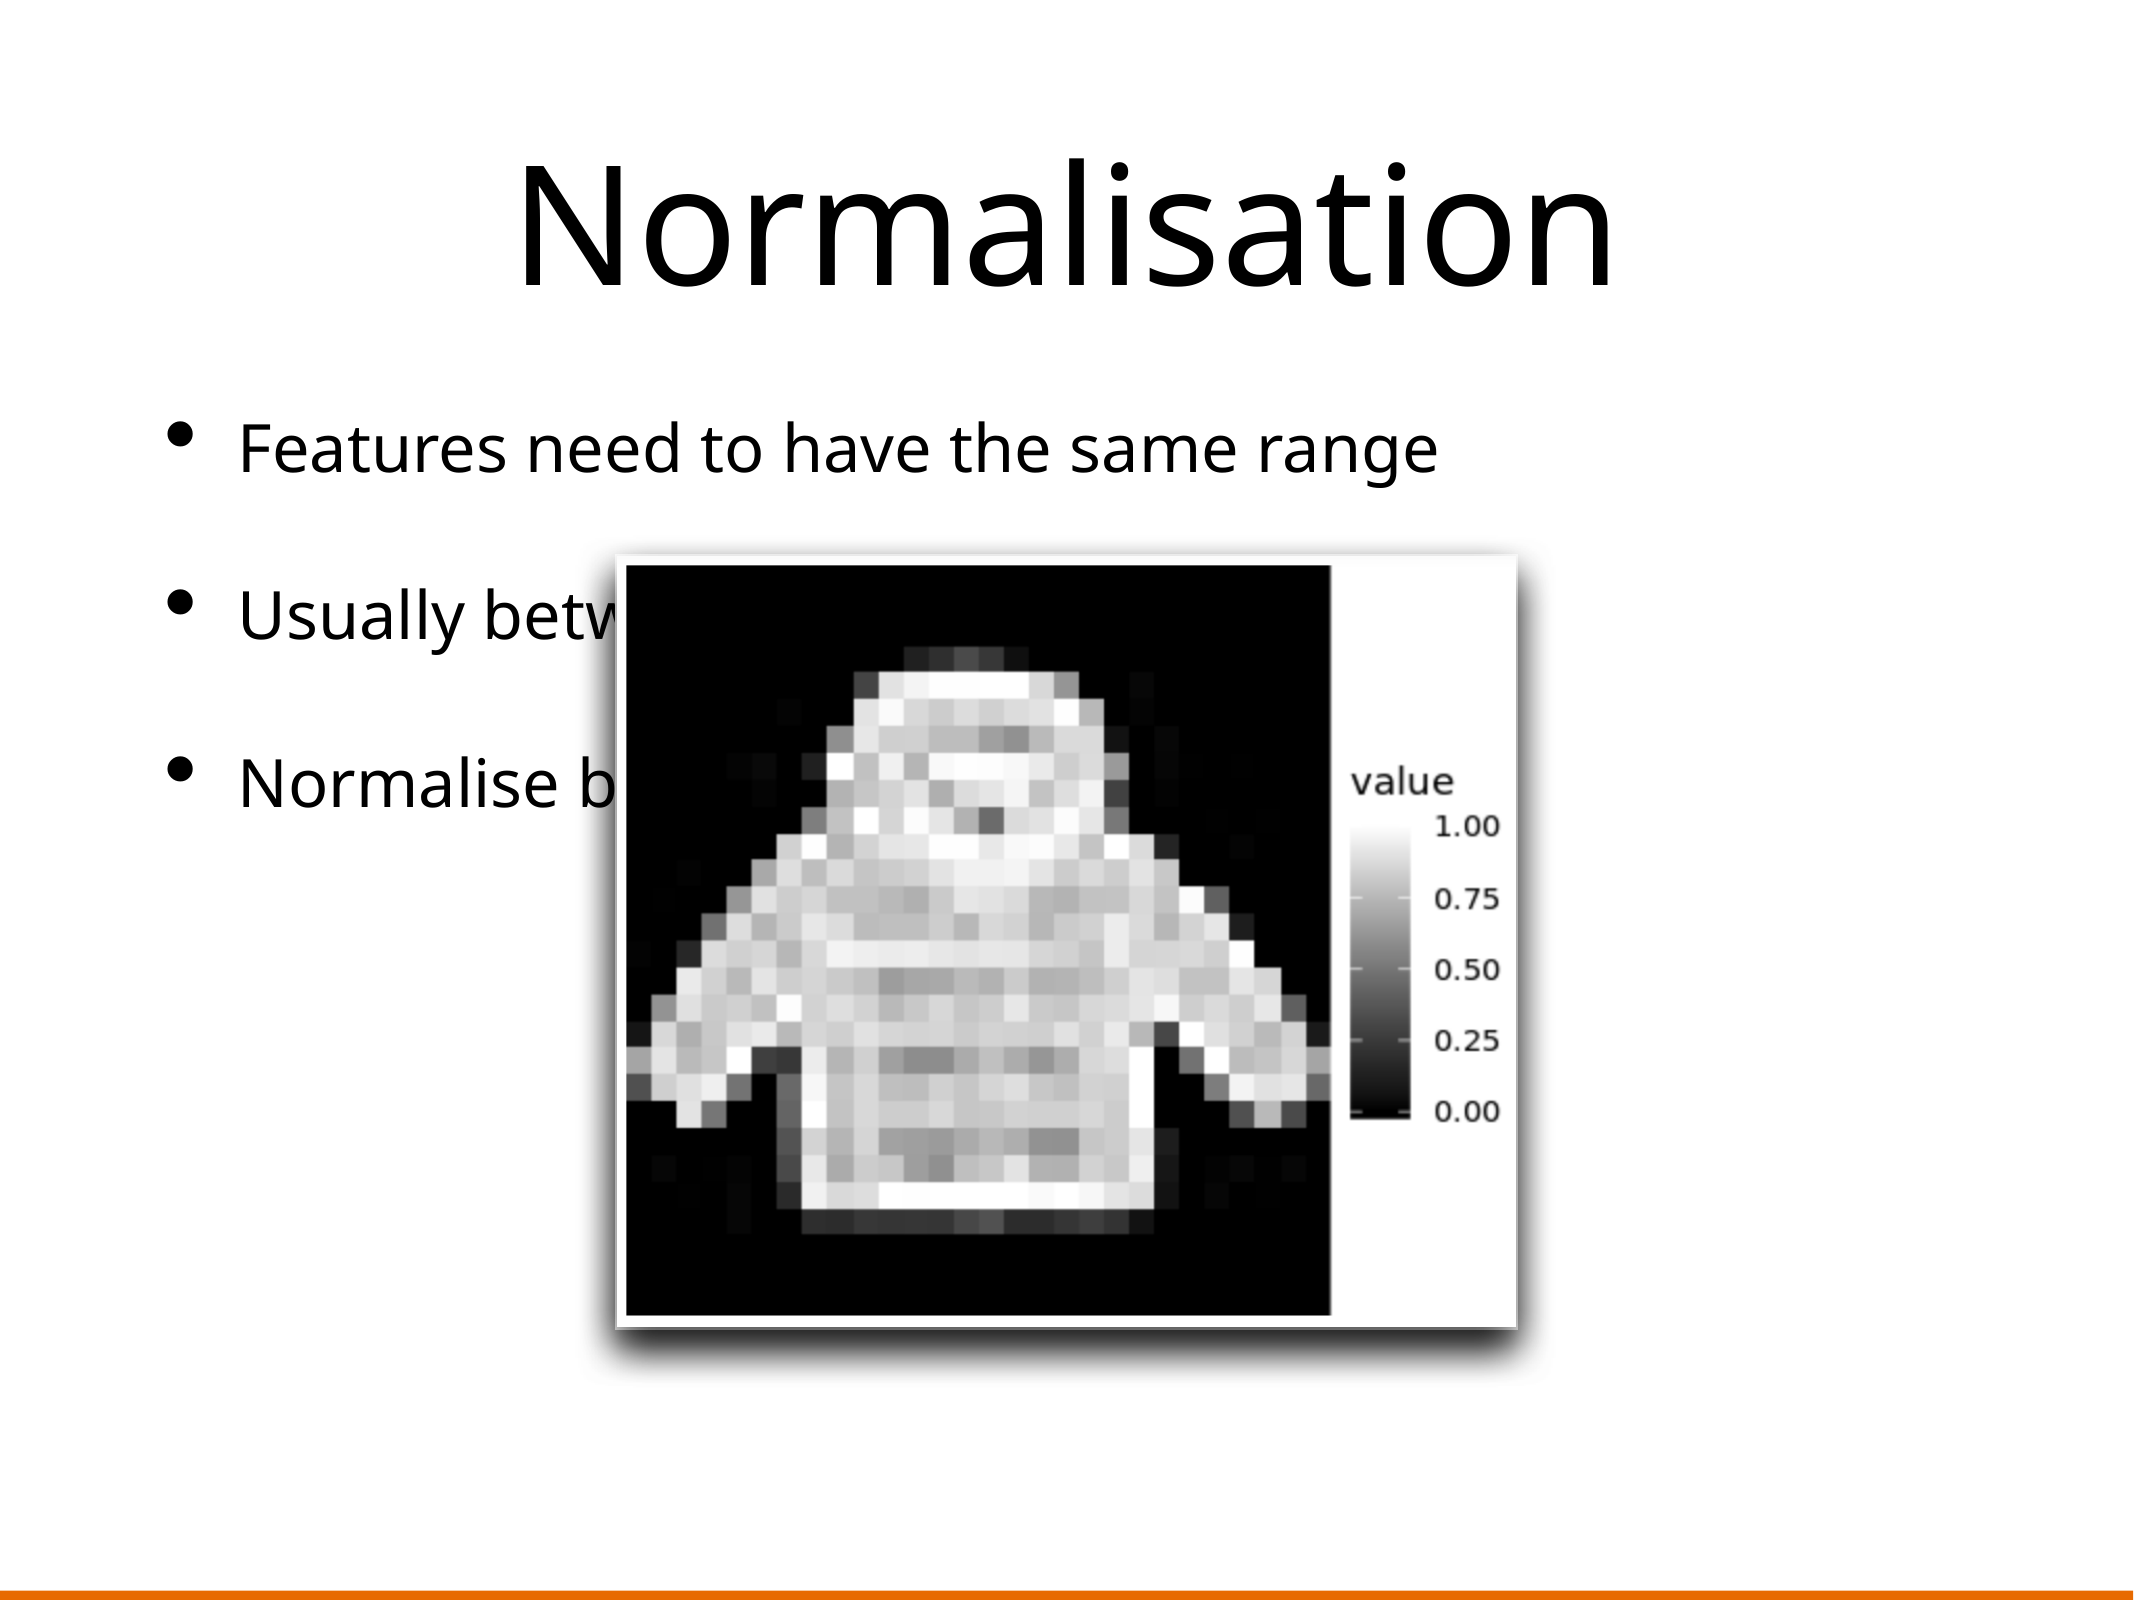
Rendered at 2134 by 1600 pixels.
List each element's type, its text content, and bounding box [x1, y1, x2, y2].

picture [615, 553, 1518, 1330]
title Normalisation [155, 41, 1978, 371]
list Features need to have the same range Usually between 0 and 1 or z-scaled Normalise based on training set [155, 371, 1978, 854]
